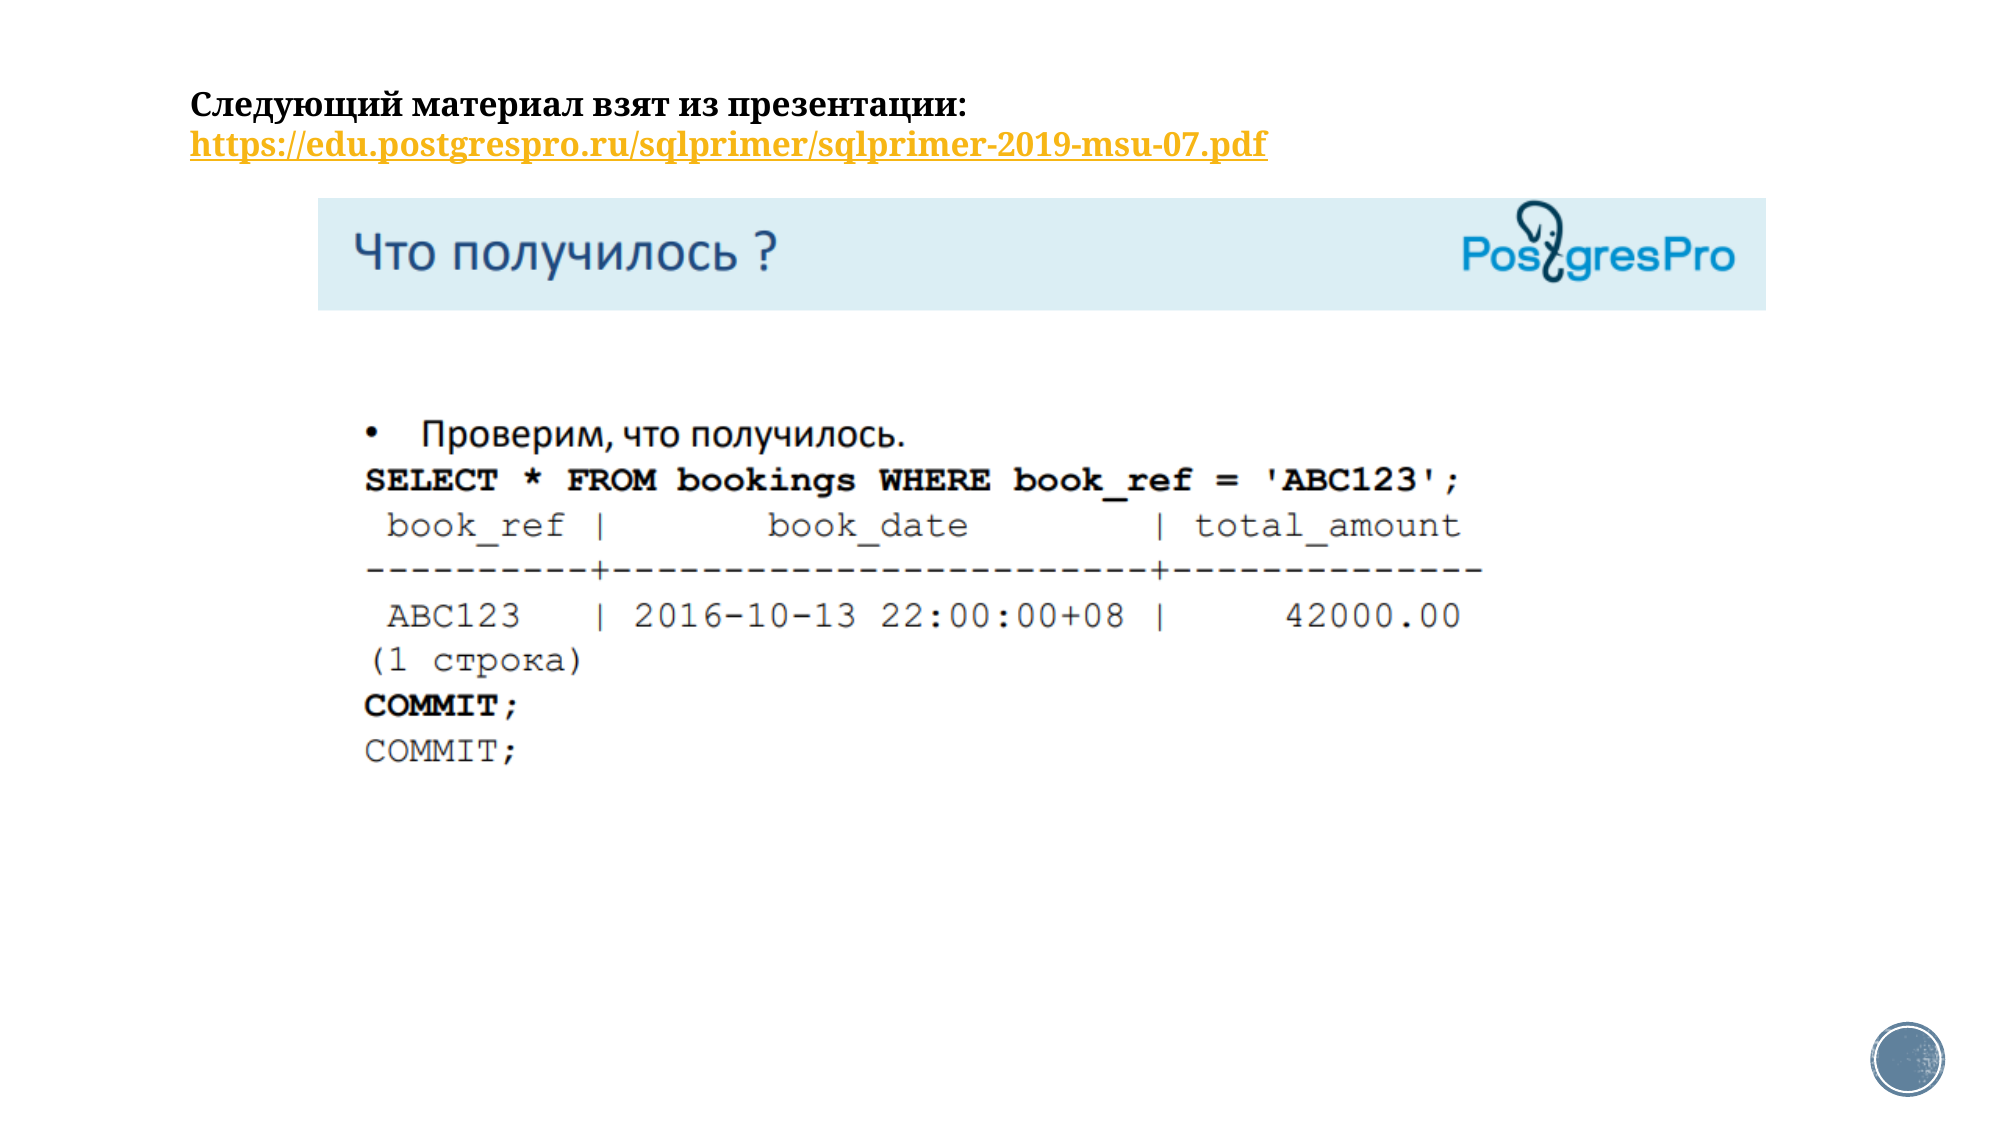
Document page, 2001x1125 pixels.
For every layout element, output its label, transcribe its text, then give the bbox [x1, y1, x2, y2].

picture [318, 198, 1765, 835]
title Следующий материал взят из презентации: https://edu.postgrespro.ru/sqlprimer/sqlprimer-2019-msu-07.pdf [174, 40, 1876, 212]
